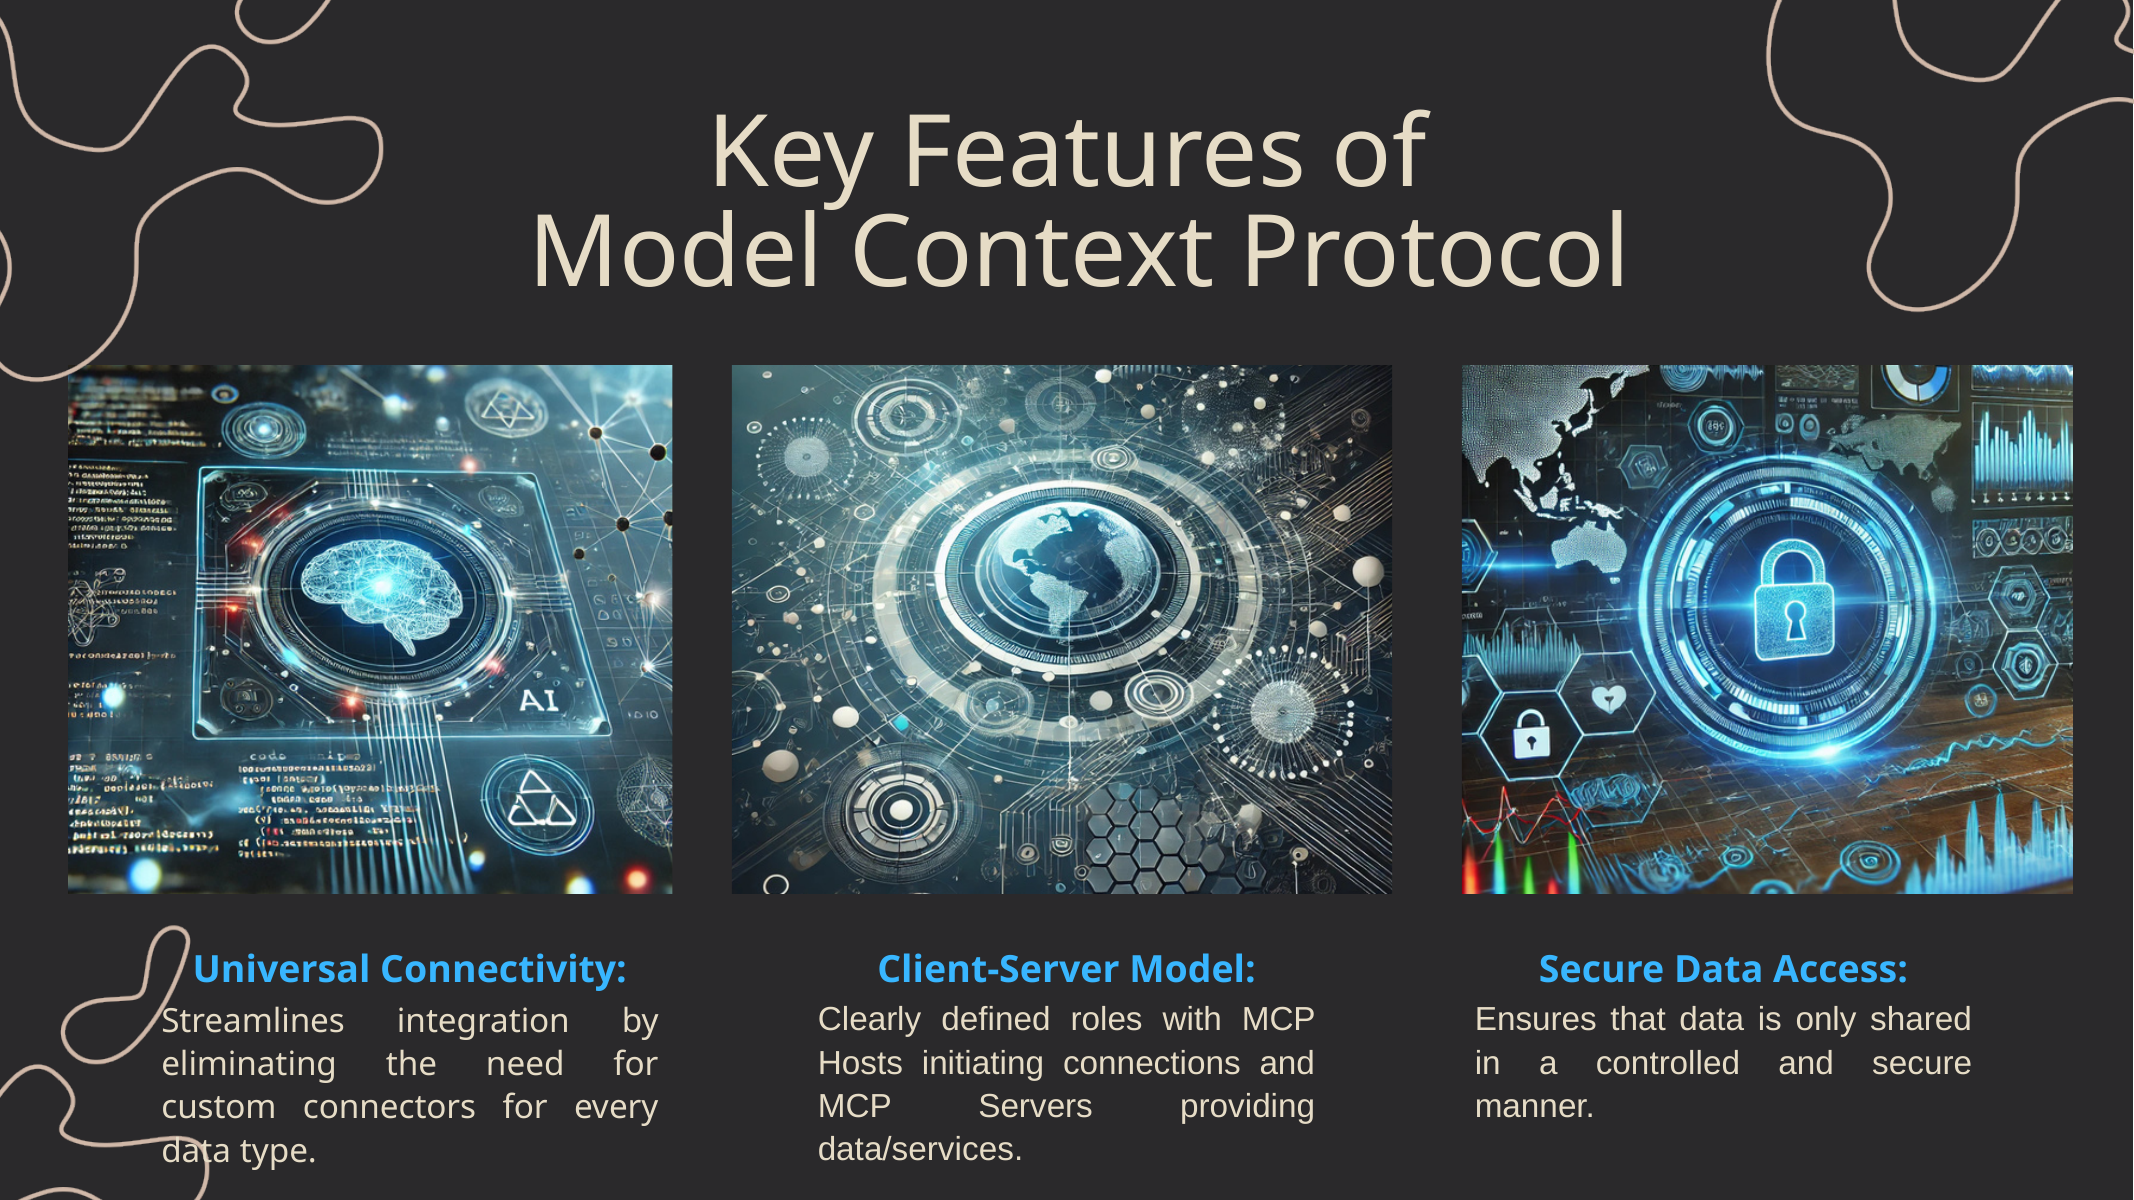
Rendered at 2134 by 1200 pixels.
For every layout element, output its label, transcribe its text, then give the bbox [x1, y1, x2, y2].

text_box [1762, 0, 2134, 315]
text_box Clearly defined roles with MCP Hosts initiating connections and MCP Servers providing data/services. [817, 994, 1316, 1168]
text_box [0, 924, 212, 1200]
text_box Key Features of Model Context Protocol [501, 106, 1634, 307]
text_box Secure Data Access: [1474, 941, 1973, 990]
text_box Client-Server Model: [817, 941, 1316, 990]
text_box [1461, 365, 2073, 894]
text_box [0, 0, 386, 385]
text_box [731, 365, 1393, 894]
text_box Ensures that data is only shared in a controlled and secure manner. [1474, 994, 1973, 1125]
text_box [67, 365, 673, 894]
text_box Streamlines integration by eliminating the need for custom connectors for every data type. [161, 995, 660, 1169]
text_box Universal Connectivity: [161, 941, 660, 990]
